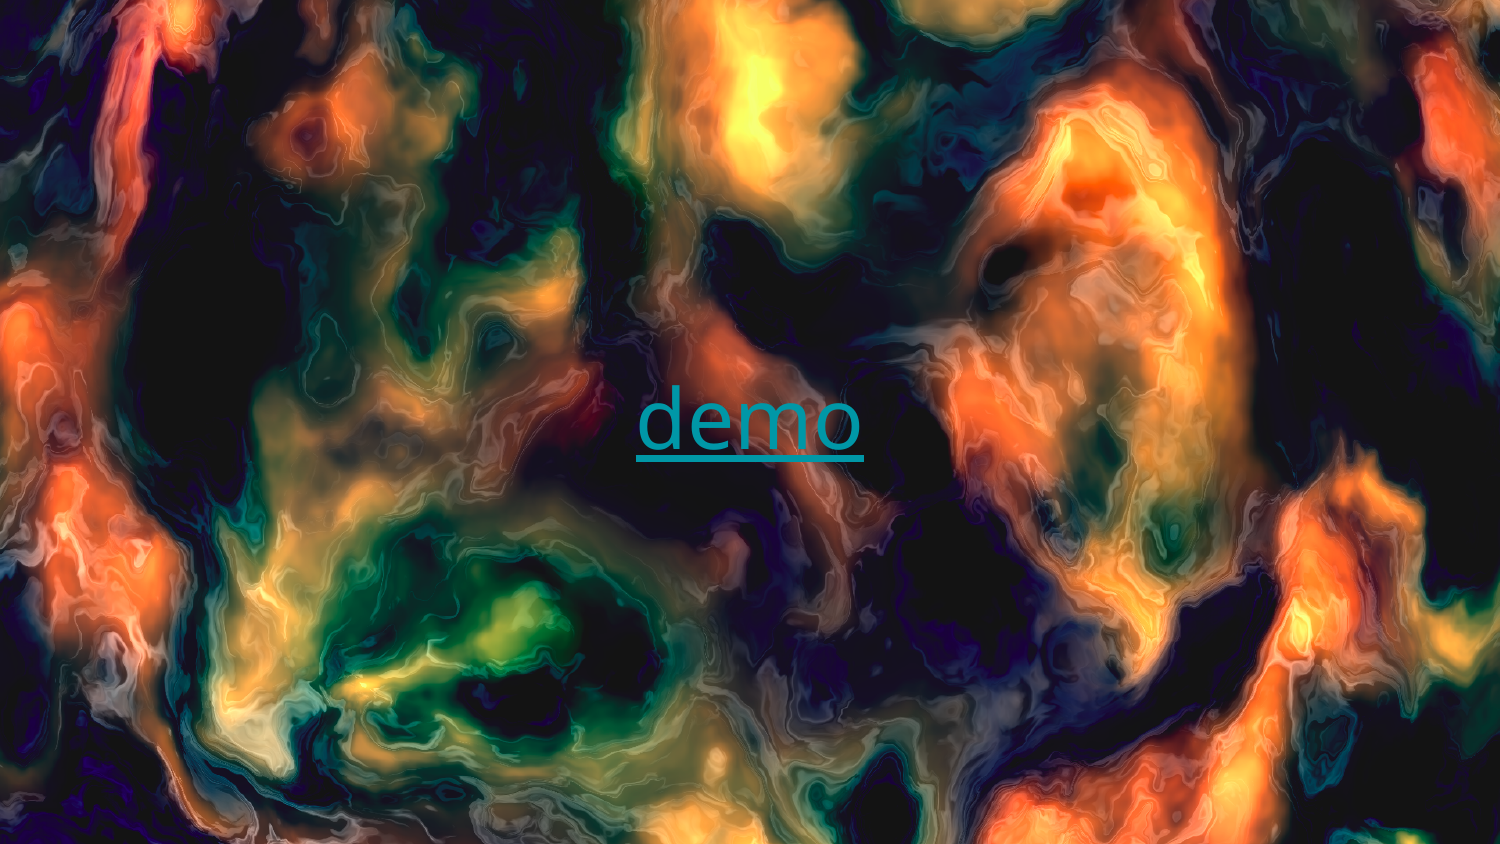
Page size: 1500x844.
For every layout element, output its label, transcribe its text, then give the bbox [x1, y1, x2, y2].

picture [0, 0, 1500, 844]
title demo [51, 349, 1449, 495]
text_box [51, 735, 1449, 791]
